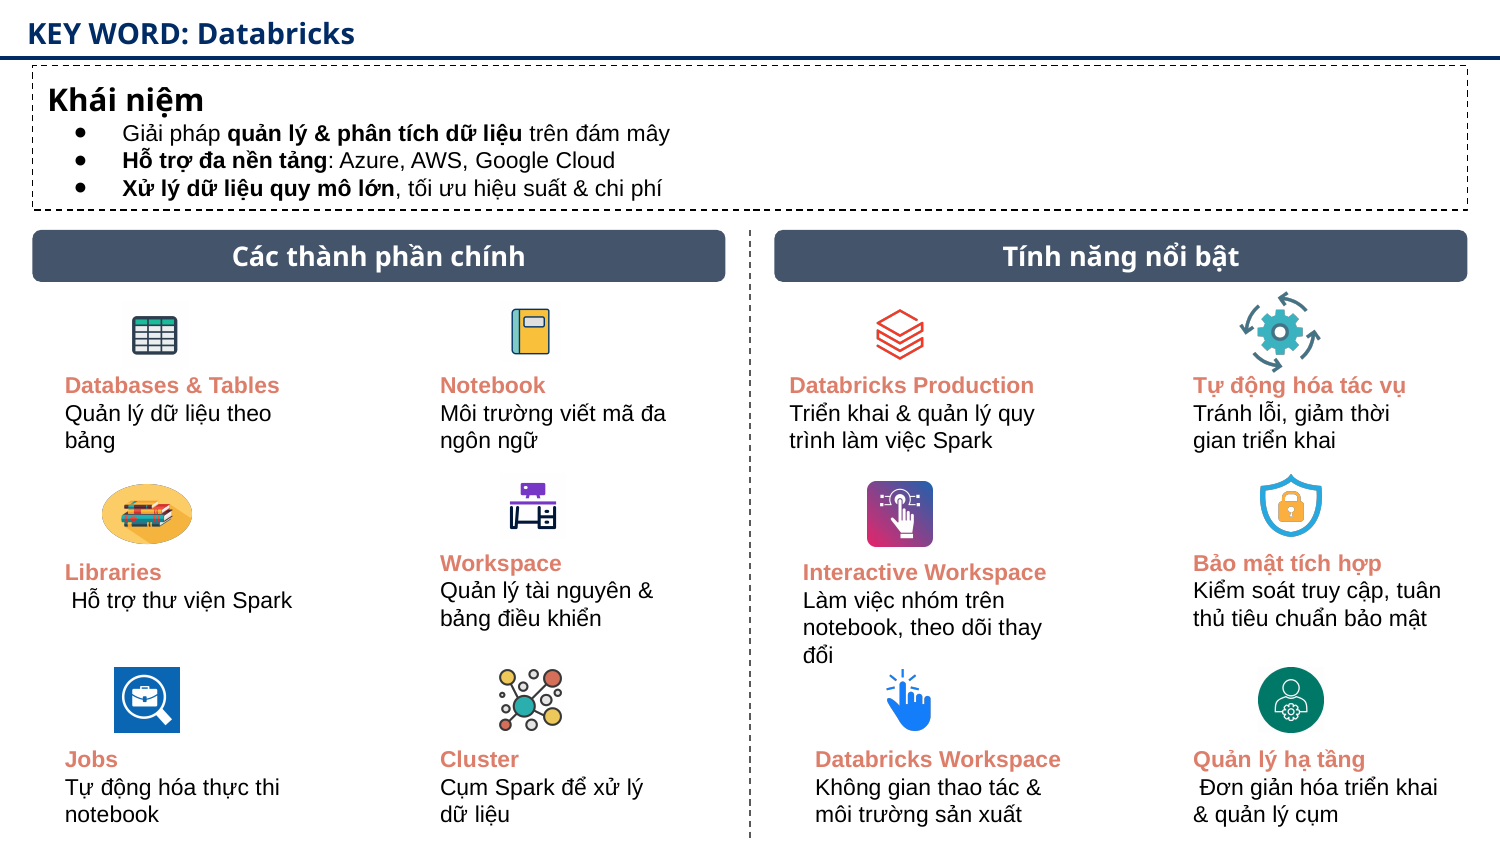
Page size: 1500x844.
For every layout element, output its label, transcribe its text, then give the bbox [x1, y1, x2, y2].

picture [497, 666, 564, 734]
text_box Khái niệm Giải pháp quản lý & phân tích dữ liệu trên đám mây Hỗ trợ đa nền tảng: Azure, AWS, Google Cloud Xử lý dữ liệu quy mô lớn, tối ưu hiệu suất & chi phí [32, 67, 1468, 211]
text_box Libraries Hỗ trợ thư viện Spark [49, 542, 311, 628]
picture [853, 308, 947, 361]
picture [122, 301, 189, 368]
text_box Databases & Tables Quản lý dữ liệu theo bảng [49, 355, 311, 468]
text_box Bảo mật tích hợp Kiểm soát truy cập, tuân thủ tiêu chuẩn bảo mật [1178, 533, 1477, 646]
text_box Quản lý hạ tầng Đơn giản hóa triển khai & quản lý cụm [1178, 730, 1468, 843]
text_box Databricks Production Triển khai & quản lý quy trình làm việc Spark [774, 355, 1064, 468]
text_box Notebook Môi trường viết mã đa ngôn ngữ [425, 355, 686, 468]
text_box Workspace Quản lý tài nguyên & bảng điều khiển [425, 533, 686, 646]
picture [102, 484, 192, 551]
picture [499, 301, 561, 363]
text_box Tự động hóa tác vụ Tránh lỗi, giảm thời gian triển khai [1178, 355, 1439, 468]
text_box Jobs Tự động hóa thực thi notebook [49, 730, 311, 843]
picture [873, 666, 940, 734]
picture [499, 472, 566, 540]
text_box KEY WORD: Databricks [12, 0, 1232, 57]
picture [113, 666, 181, 734]
text_box Các thành phần chính [32, 229, 726, 282]
text_box Cluster Cụm Spark để xử lý dữ liệu [425, 730, 686, 843]
picture [866, 480, 934, 547]
picture [1239, 291, 1321, 373]
text_box Tính năng nổi bật [774, 229, 1468, 282]
text_box Databricks Workspace Không gian thao tác & môi trường sản xuất [800, 730, 1099, 843]
picture [1260, 474, 1322, 538]
text_box Interactive Workspace Làm việc nhóm trên notebook, theo dõi thay đổi [787, 542, 1078, 683]
picture [1257, 666, 1324, 734]
